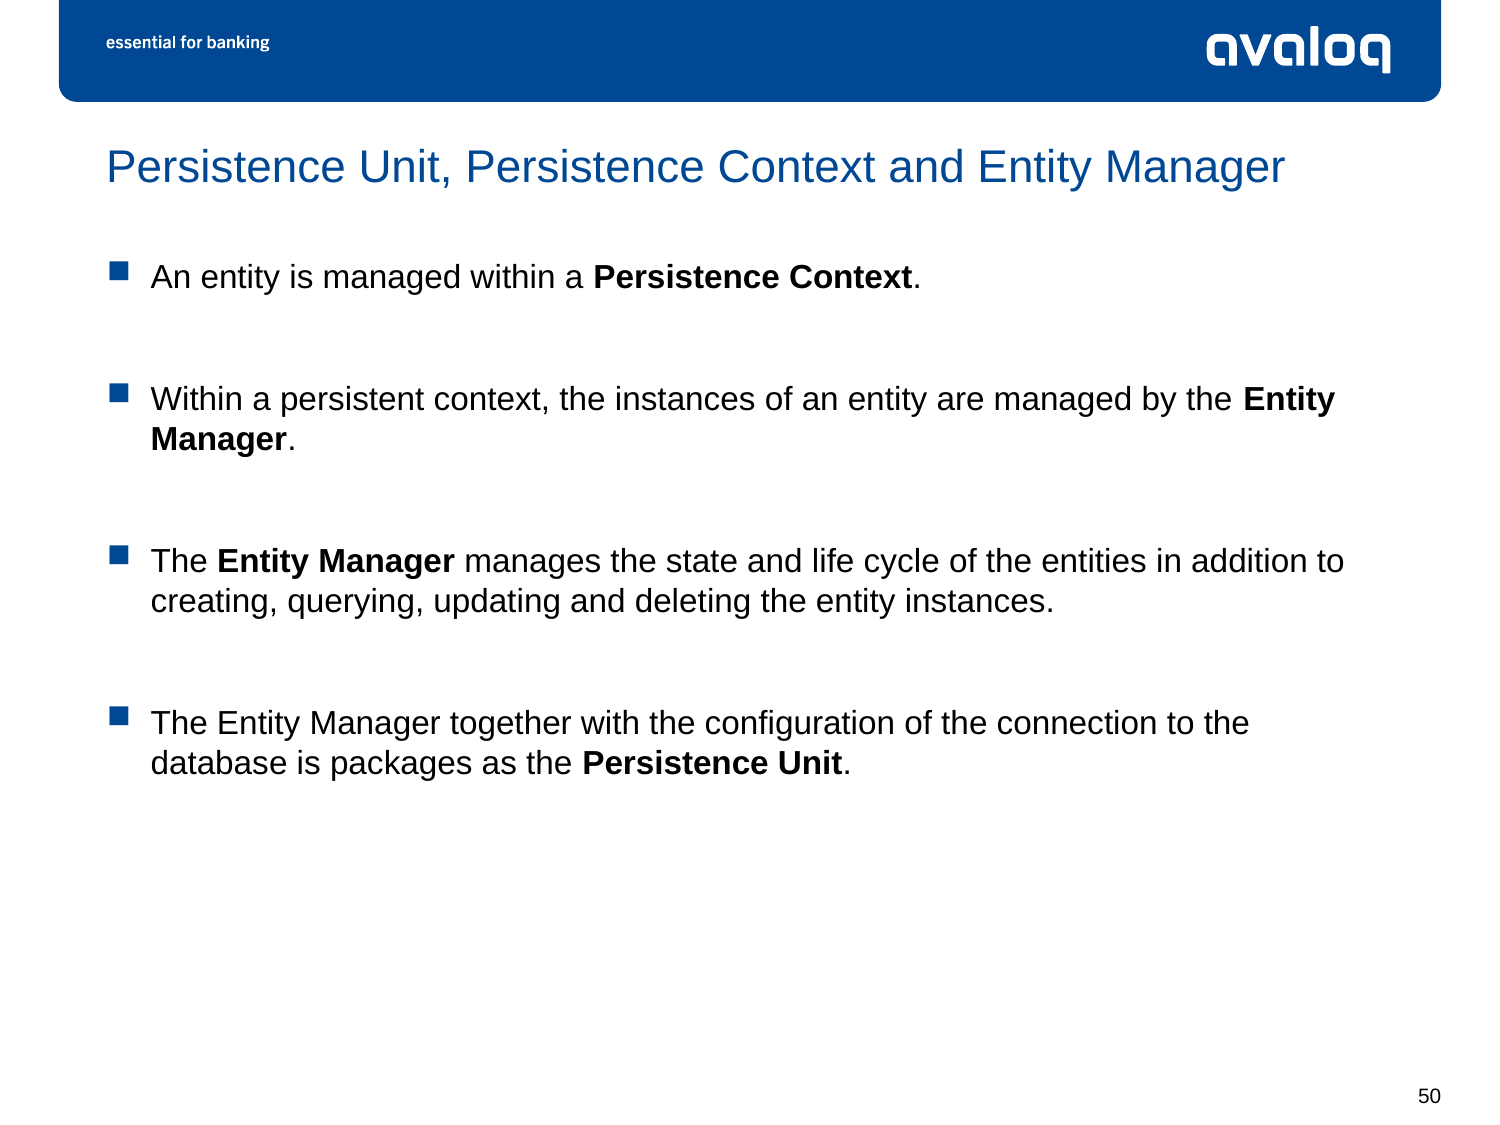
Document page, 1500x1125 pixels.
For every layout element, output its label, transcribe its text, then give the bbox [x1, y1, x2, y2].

slide_number 50 [1200, 1082, 1442, 1112]
list An entity is managed within a Persistence Context. Within a persistent context, the instances of an entity are managed by the Entity Manager. The Entity Manager manages the state and life cycle of the entities in addition to creating, querying, updating and deleting the entity instances. The Entity Manager together with the configuration of the connection to the database is packages as the Persistence Unit. [105, 255, 1394, 1042]
title Persistence Unit, Persistence Context and Entity Manager [105, 142, 1394, 215]
